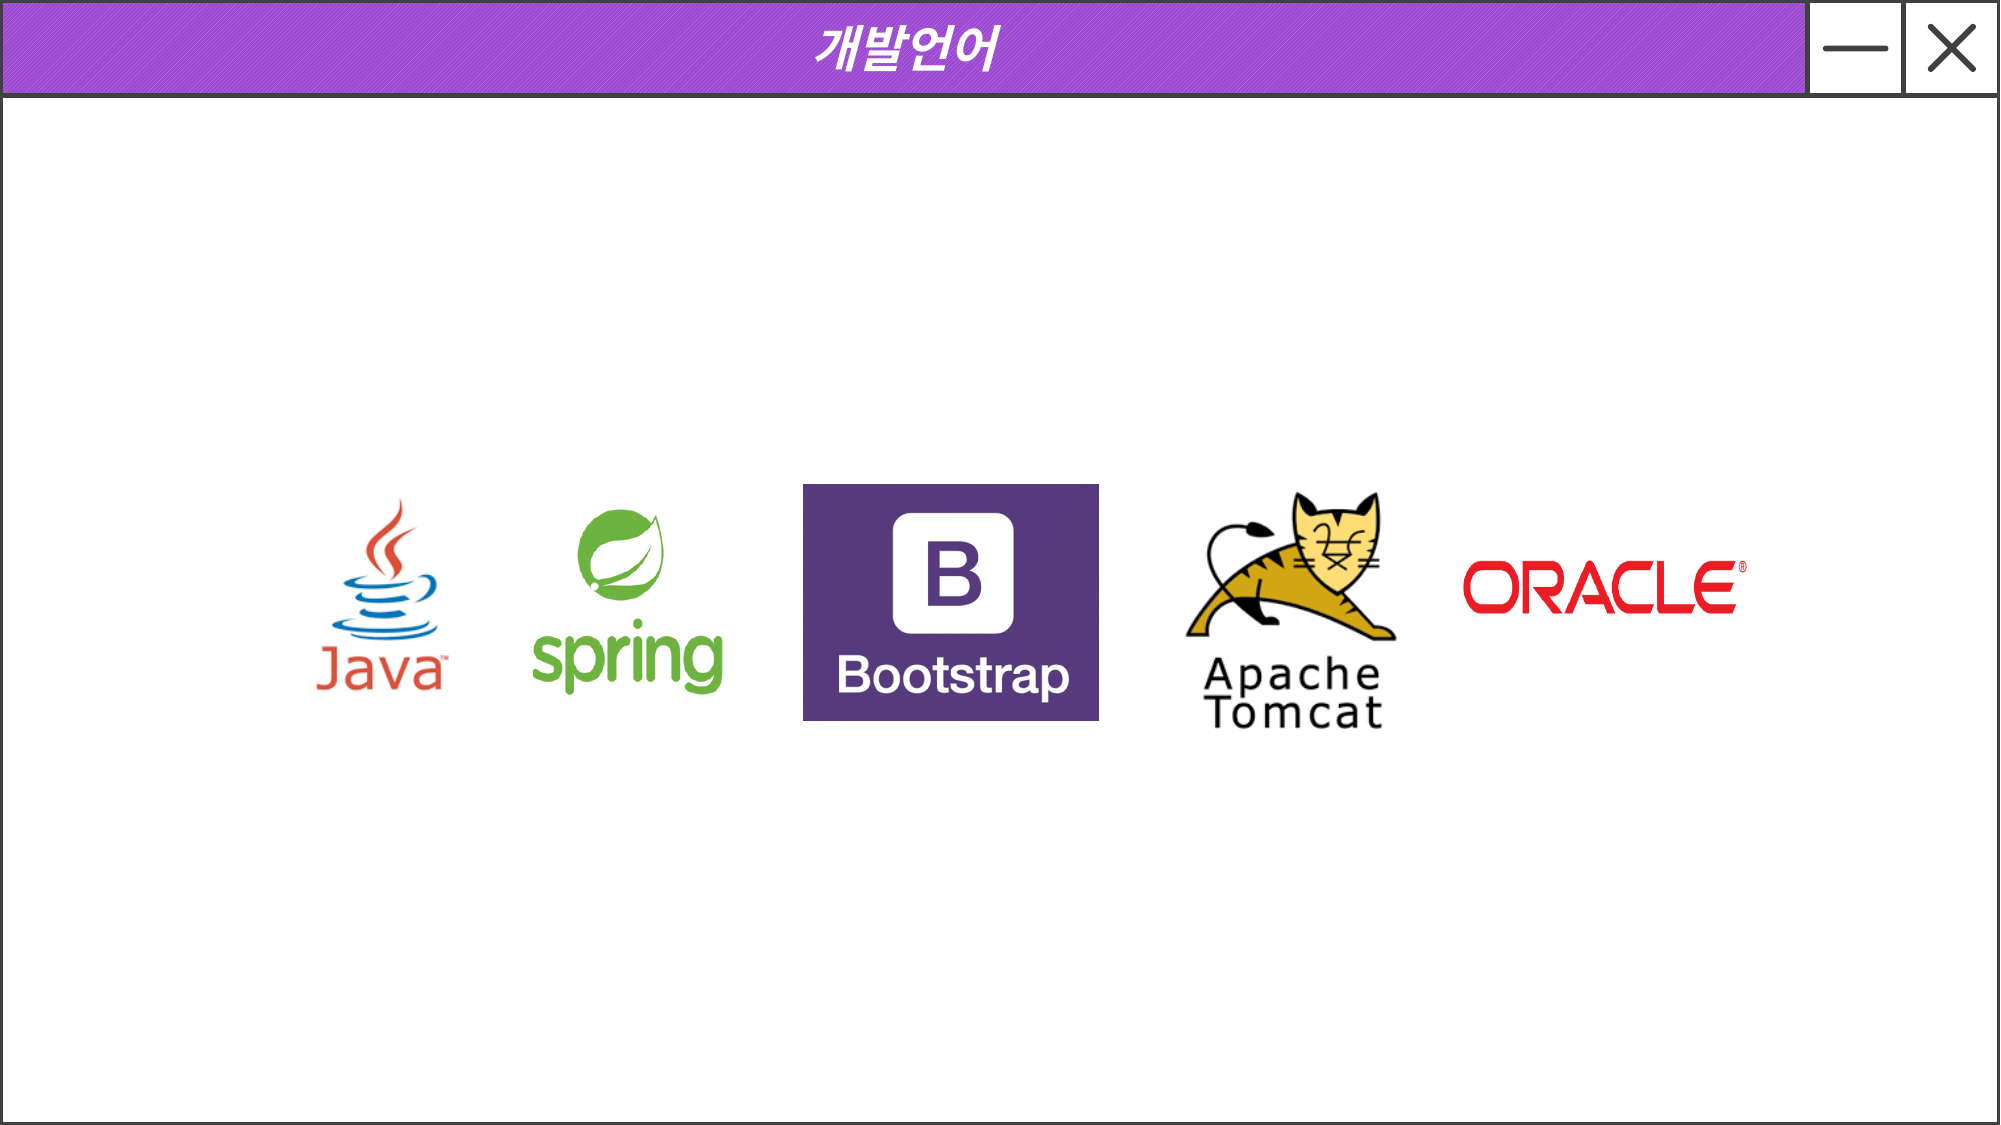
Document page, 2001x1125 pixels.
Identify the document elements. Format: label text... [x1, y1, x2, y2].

picture [237, 462, 773, 758]
picture [803, 484, 1099, 721]
picture [1143, 462, 1439, 758]
text_box [0, 97, 2000, 1125]
picture [1453, 477, 1750, 697]
text_box 개발언어 [0, 0, 1805, 97]
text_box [1807, 0, 2000, 96]
